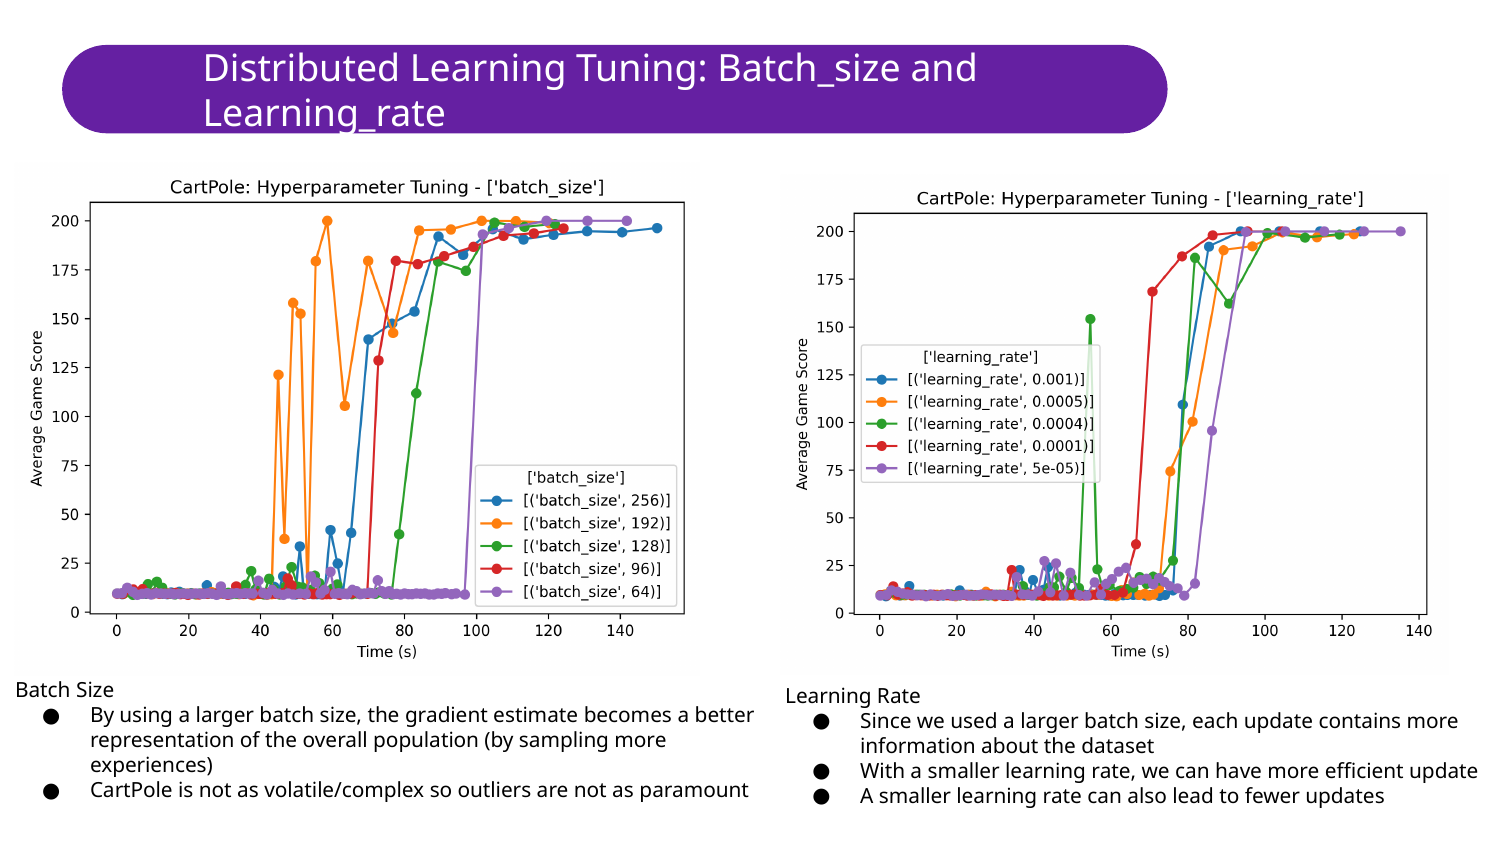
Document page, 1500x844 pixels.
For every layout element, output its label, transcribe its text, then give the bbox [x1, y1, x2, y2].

text_box Learning Rate Since we used a larger batch size, each update contains more information about the dataset With a smaller learning rate, we can have more efficient update A smaller learning rate can also lead to fewer updates [771, 667, 1500, 823]
picture [780, 173, 1449, 676]
text_box [209, 784, 1112, 844]
text_box Batch Size By using a larger batch size, the gradient estimate becomes a better representation of the overall population (by sampling more experiences) CartPole is not as volatile/complex so outliers are not as paramount [0, 661, 771, 817]
picture [14, 161, 700, 677]
text_box Distributed Learning Tuning: Batch_size and Learning_rate [62, 44, 1168, 134]
